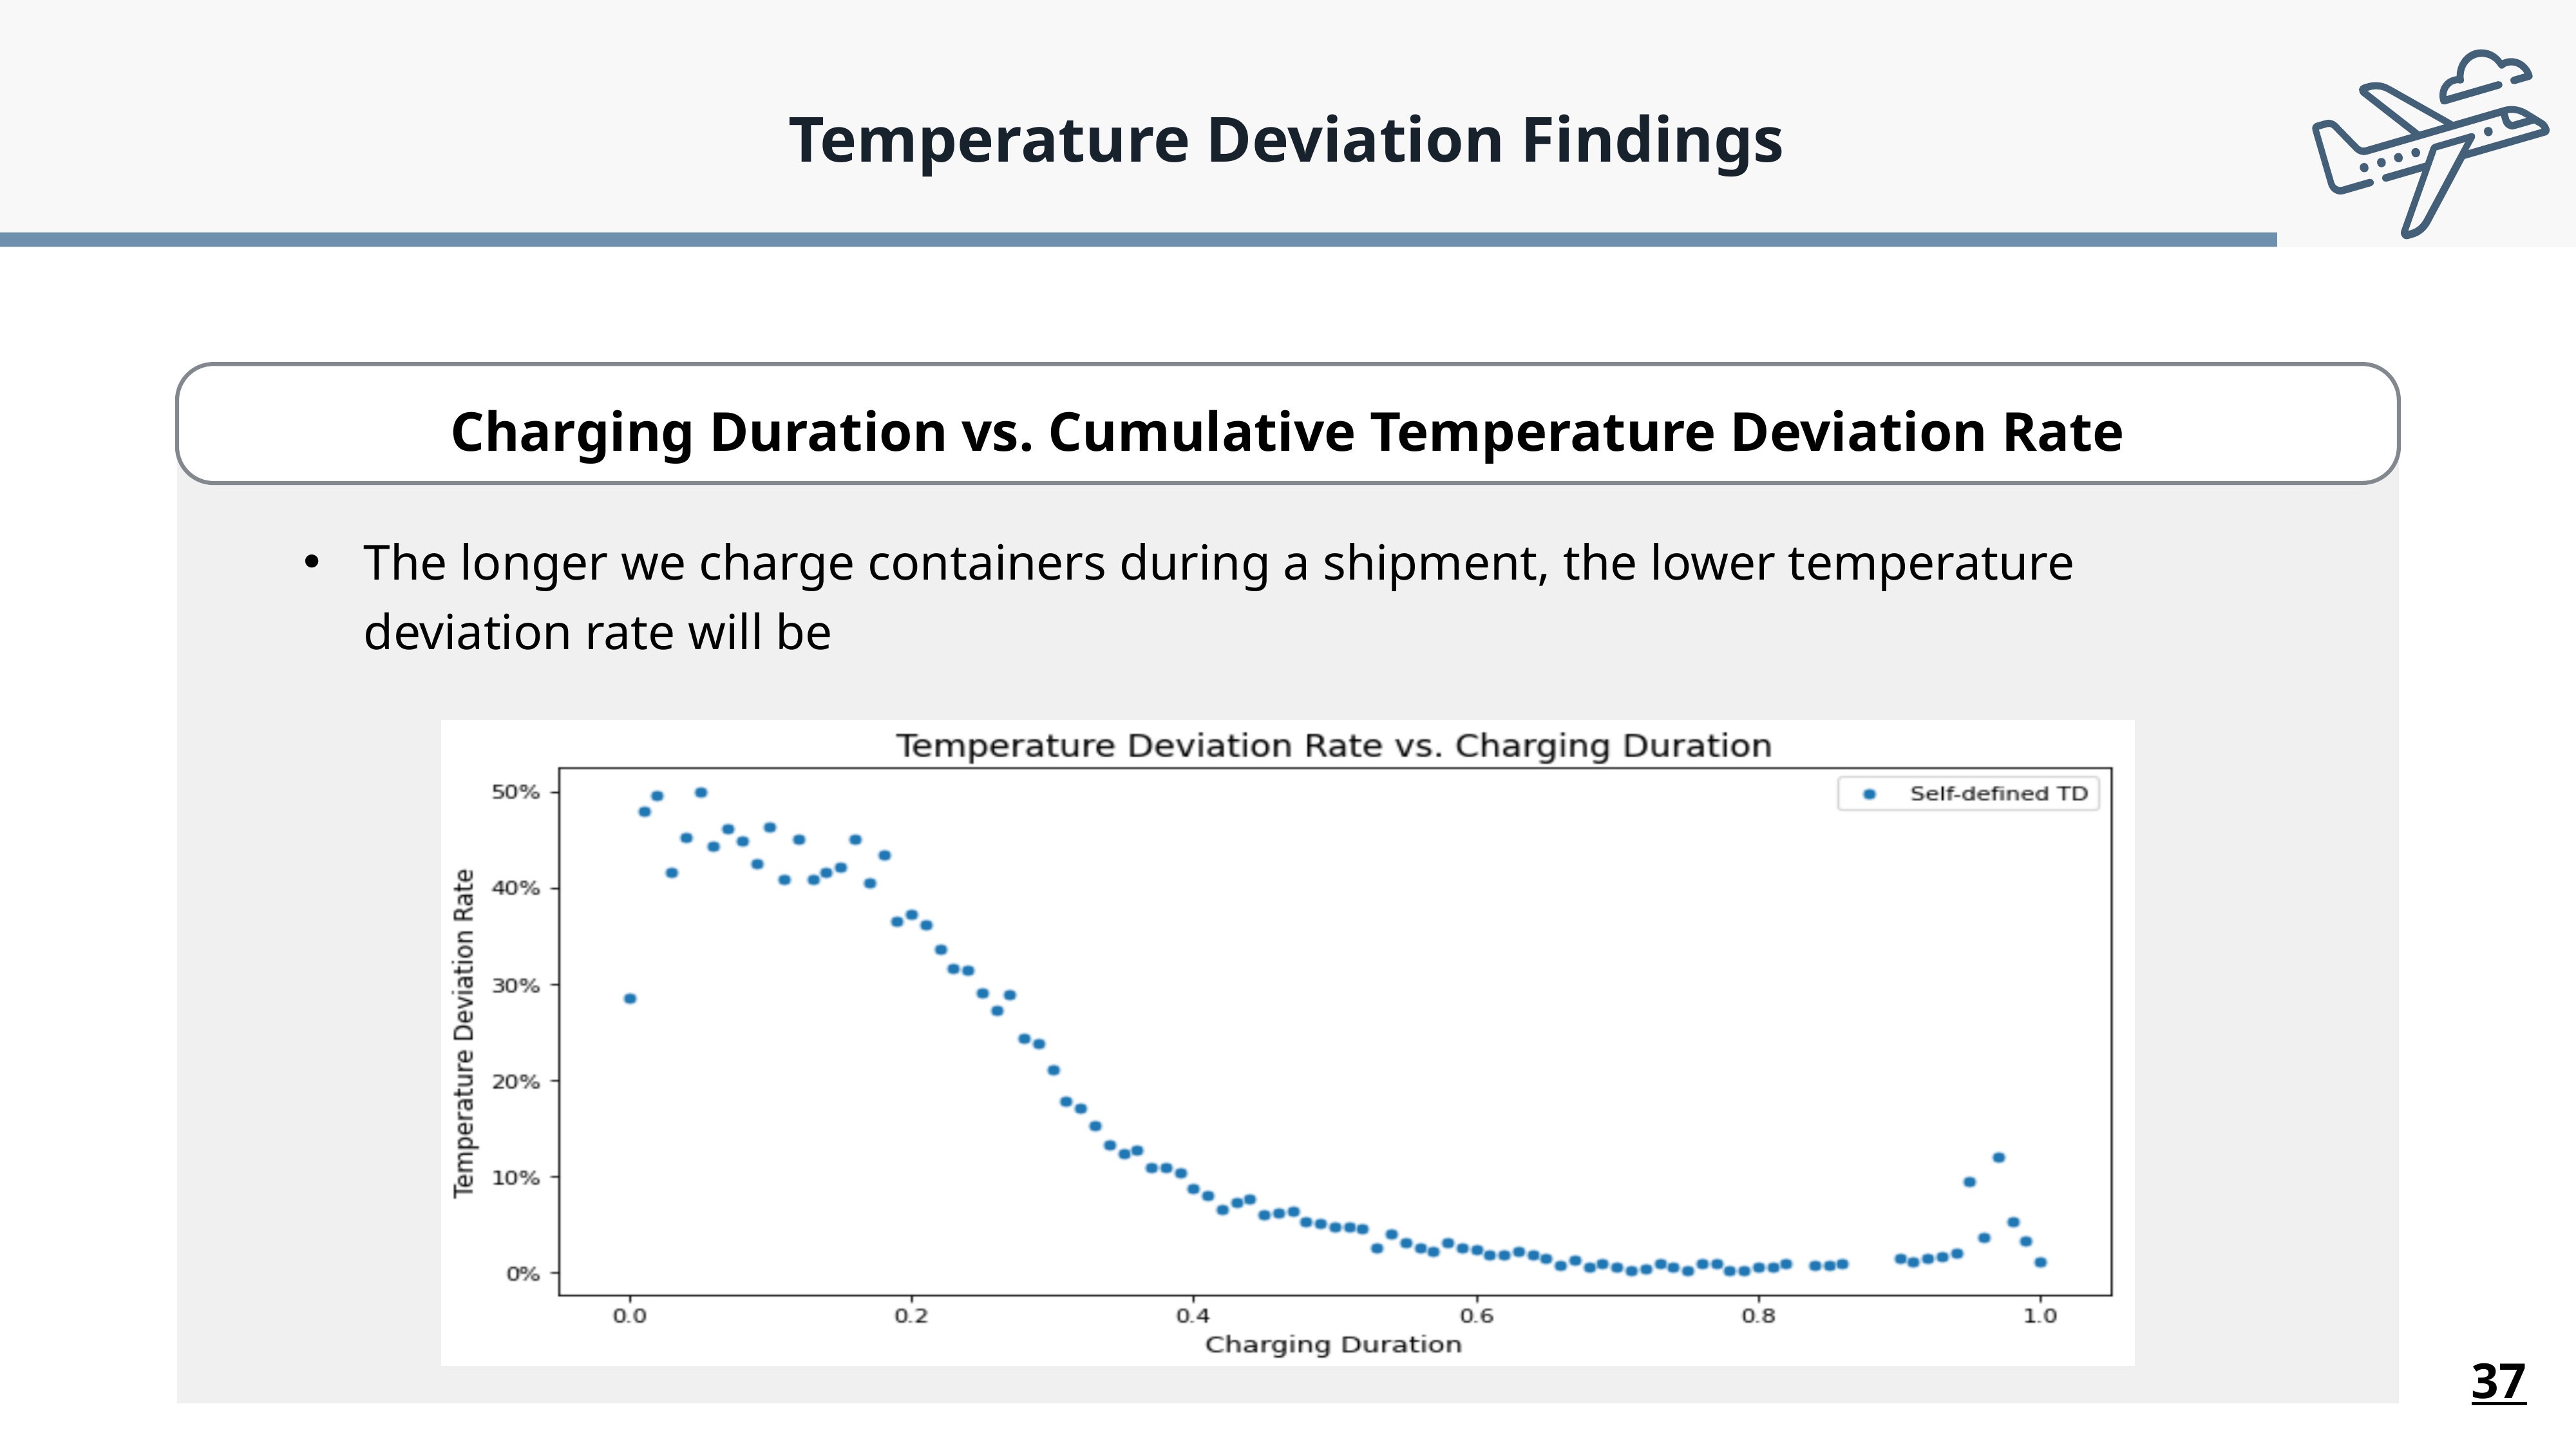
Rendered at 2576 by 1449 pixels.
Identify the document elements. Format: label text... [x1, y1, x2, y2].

text_box [2396, 385, 2399, 393]
picture [441, 720, 2135, 1366]
text_box The longer we charge containers during a shipment, the lower temperature deviation rate will be [299, 516, 2281, 733]
text_box Charging Duration vs. Cumulative Temperature Deviation Rate [176, 364, 2399, 484]
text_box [0, 0, 2576, 248]
text_box [176, 448, 2399, 1404]
text_box [176, 385, 180, 399]
text_box 37 [2467, 1334, 2532, 1412]
